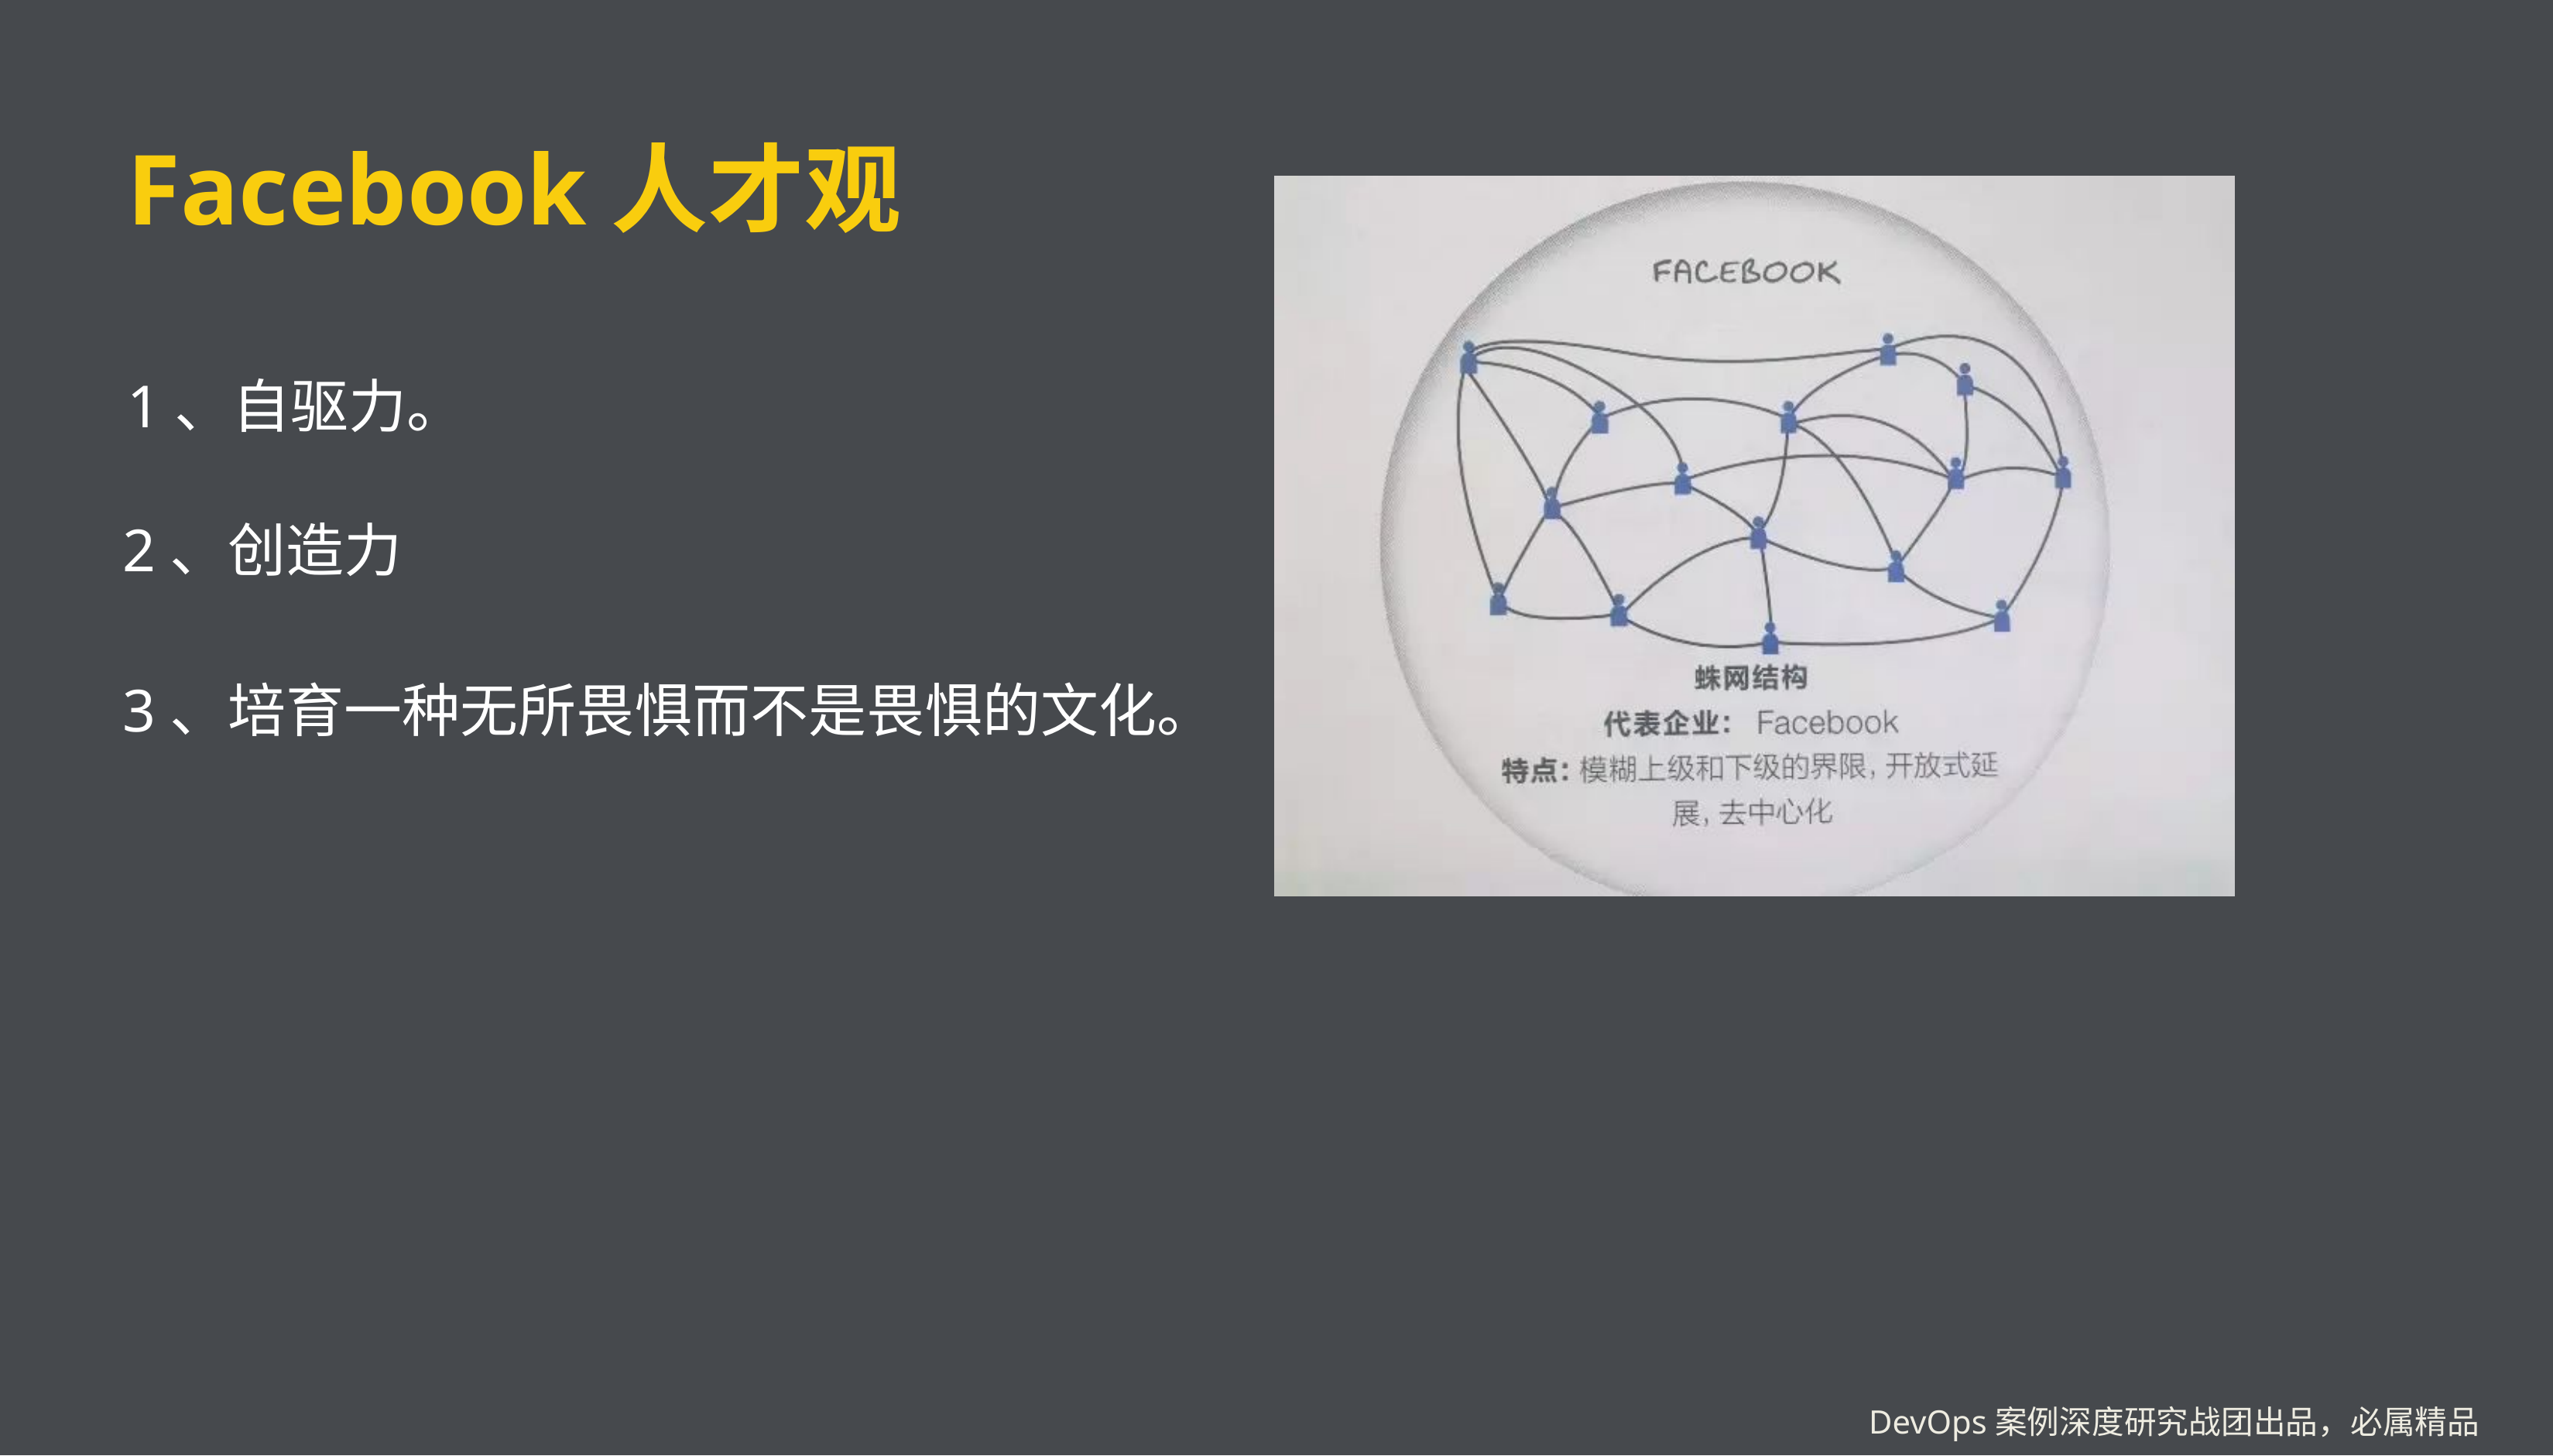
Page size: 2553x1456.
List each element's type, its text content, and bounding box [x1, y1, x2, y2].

list 1、自驱力。 [127, 369, 1064, 440]
text_box 2、创造力 [122, 513, 1059, 584]
text_box 3、培育一种无所畏惧而不是畏惧的文化。 [122, 673, 1209, 744]
picture [1273, 176, 2235, 897]
title Facebook人才观 [127, 128, 2425, 245]
